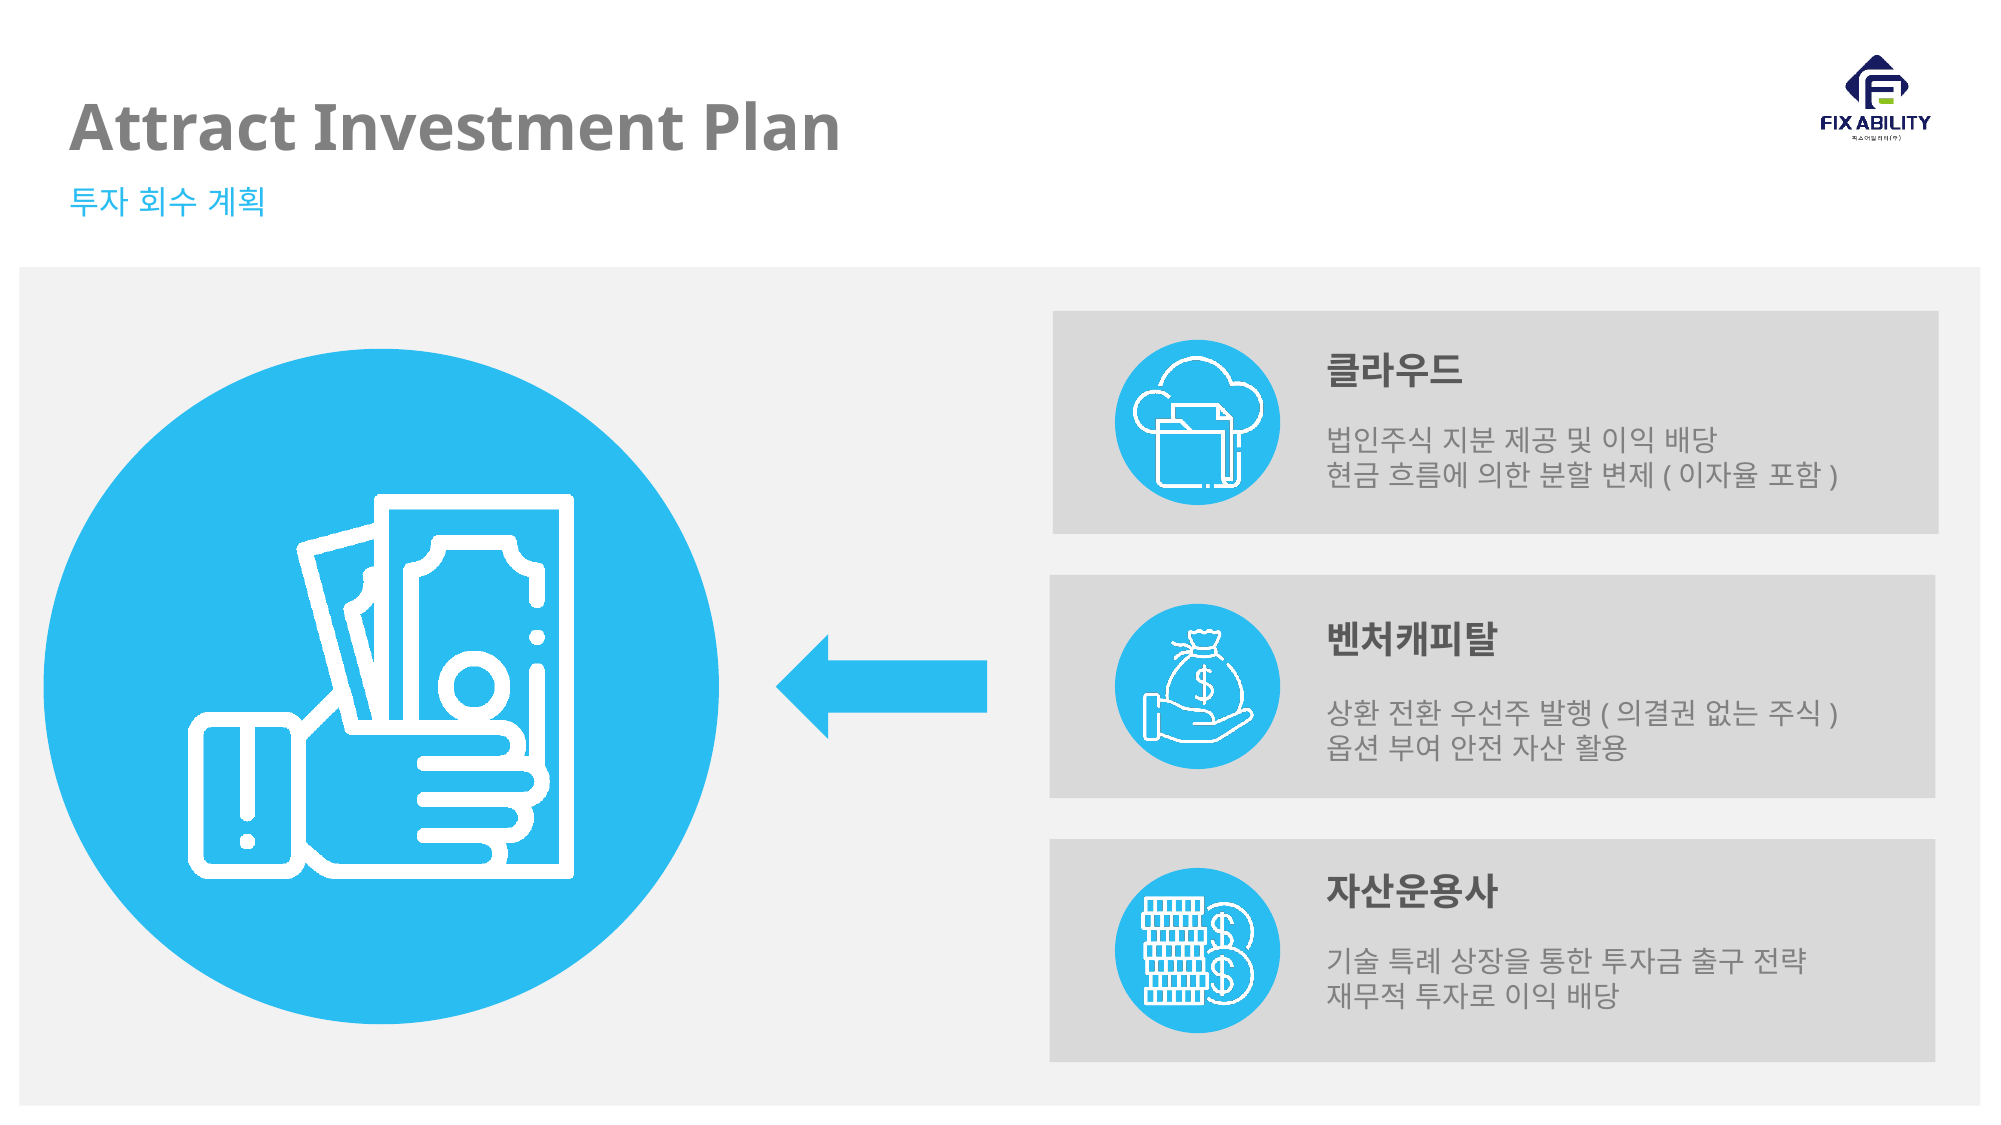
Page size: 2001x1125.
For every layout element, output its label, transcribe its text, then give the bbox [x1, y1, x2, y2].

text_box [1048, 573, 1938, 800]
text_box [1142, 751, 1253, 772]
picture [1131, 356, 1264, 489]
picture [1140, 629, 1255, 744]
text_box [1146, 337, 1249, 355]
text_box [1140, 1013, 1255, 1036]
text_box [1112, 377, 1126, 468]
text_box Attract Investment Plan [55, 50, 1014, 201]
text_box [773, 632, 990, 741]
picture [188, 493, 574, 879]
text_box [1157, 497, 1238, 508]
text_box [1269, 376, 1283, 468]
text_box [1311, 608, 1915, 774]
text_box [41, 346, 722, 1027]
picture [1821, 54, 1931, 141]
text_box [1311, 339, 1908, 502]
text_box [17, 265, 1982, 1108]
text_box [1112, 601, 1283, 744]
picture [1141, 894, 1255, 1008]
text_box [1048, 837, 1938, 1064]
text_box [1311, 860, 1918, 1023]
text_box [1051, 309, 1941, 536]
text_box [1112, 865, 1283, 1010]
text_box 투자 회수 계획 [55, 169, 504, 232]
